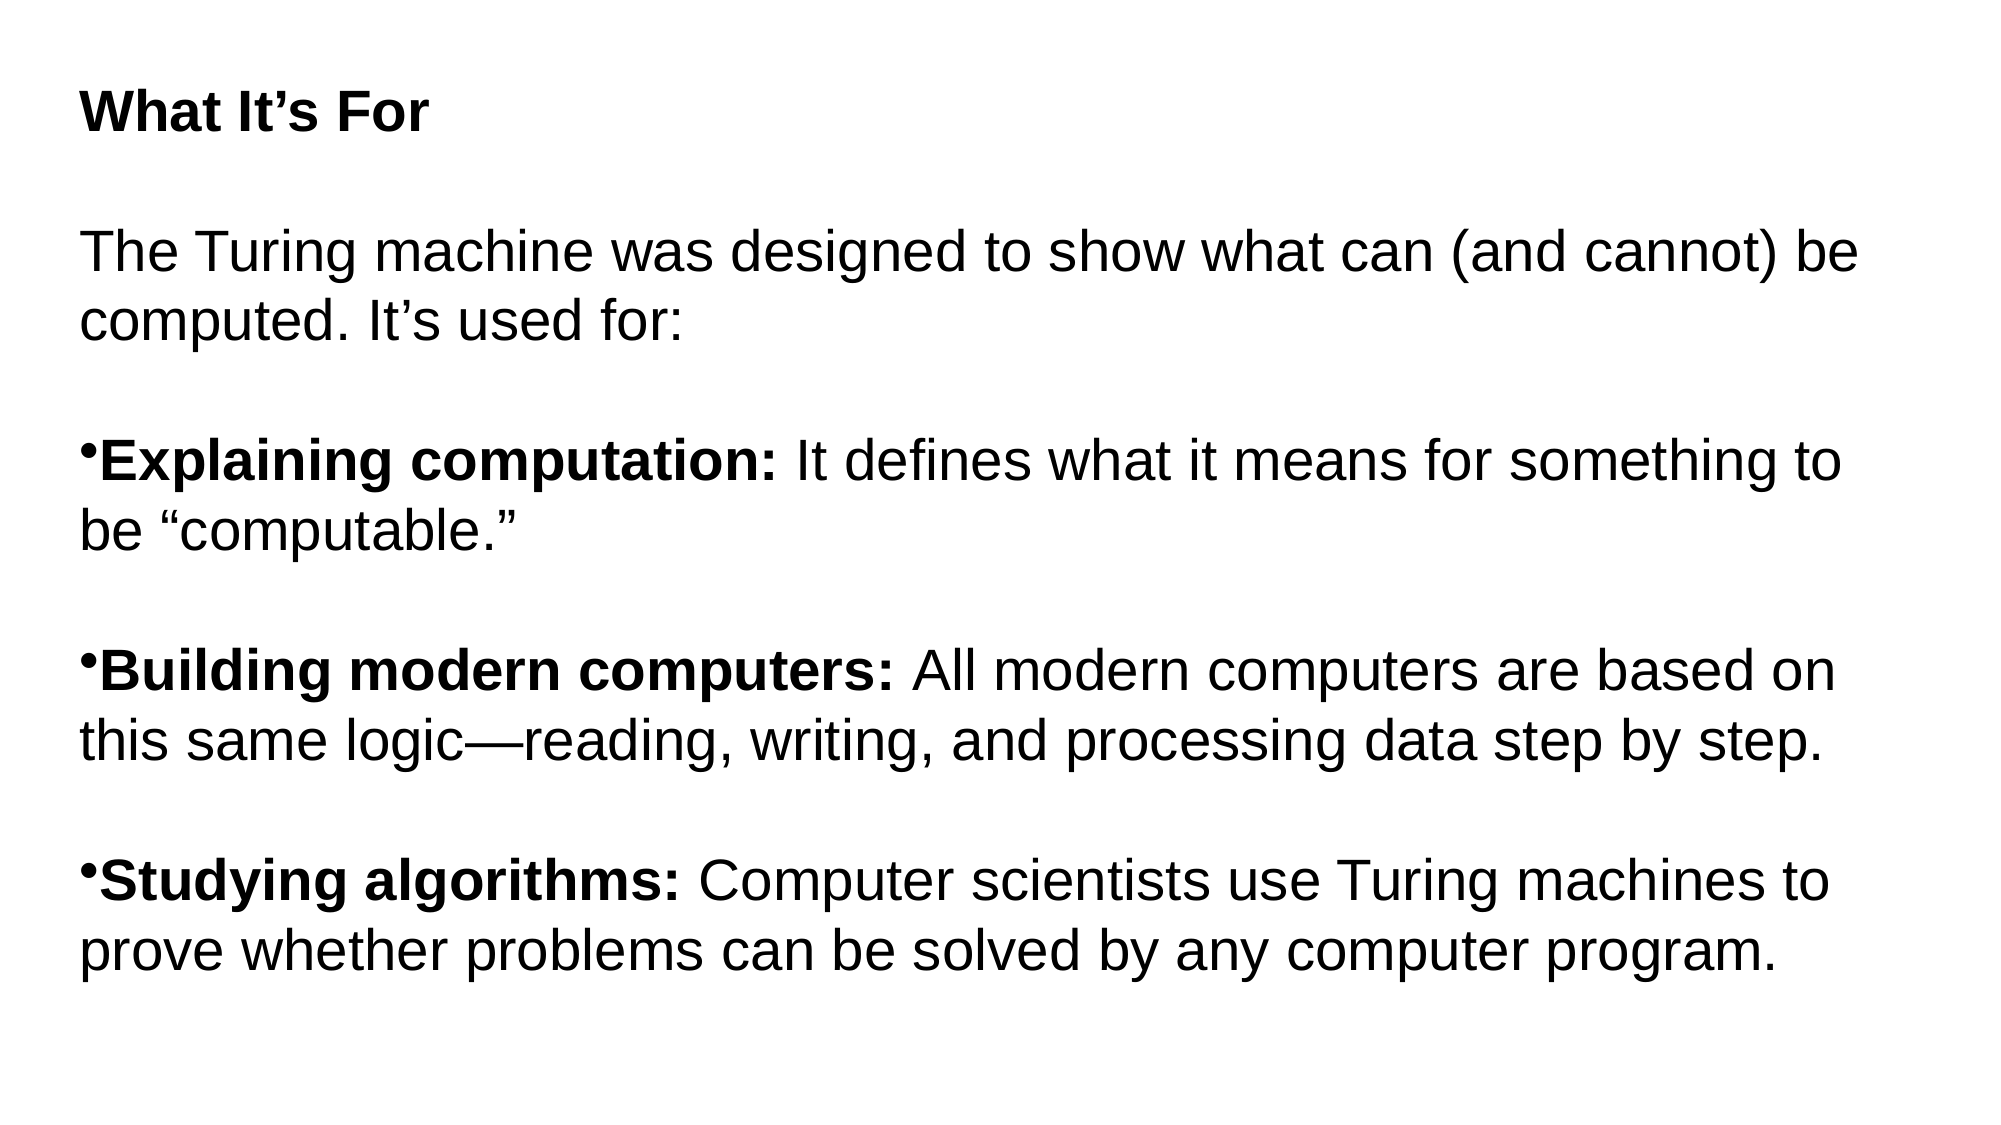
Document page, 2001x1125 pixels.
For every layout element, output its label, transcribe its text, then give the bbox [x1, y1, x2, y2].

text_box What It’s For The Turing machine was designed to show what can (and cannot) be computed. It’s used for: Explaining computation: It defines what it means for something to be “computable.” Building modern computers: All modern computers are based on this same logic—reading, writing, and processing data step by step. Studying algorithms: Computer scientists use Turing machines to prove whether problems can be solved by any computer program. [64, 65, 1883, 1060]
